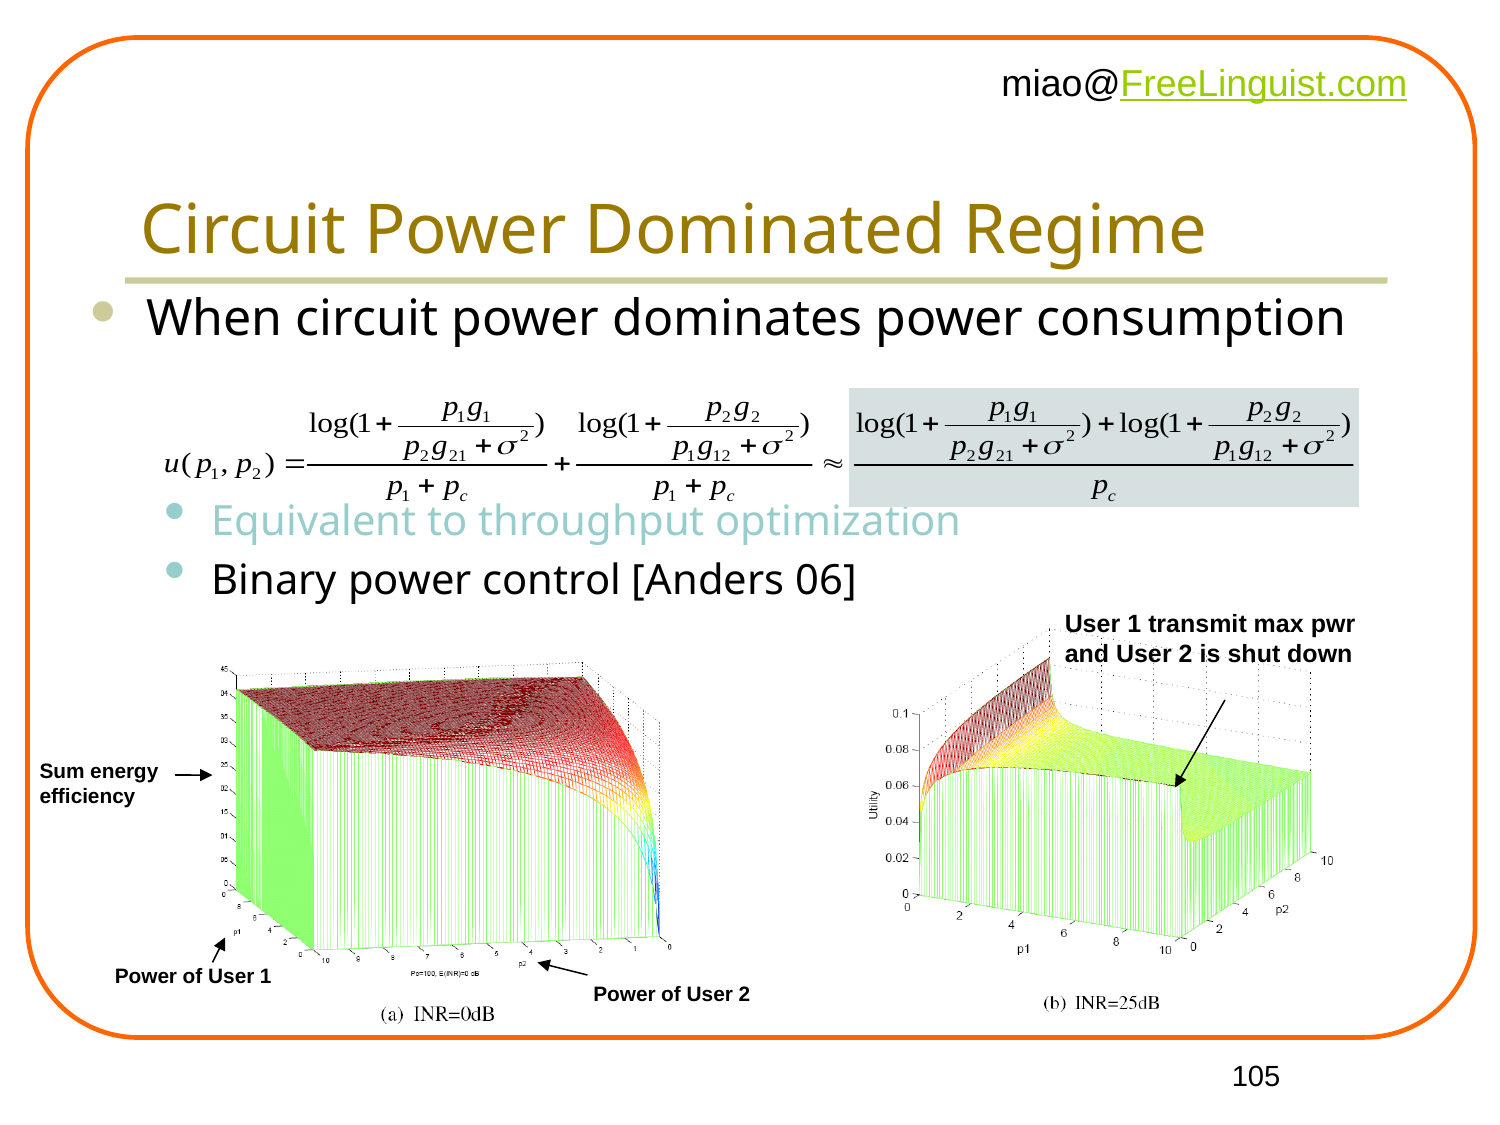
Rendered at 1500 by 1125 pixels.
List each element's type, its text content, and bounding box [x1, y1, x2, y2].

picture [212, 662, 676, 1024]
text_box User 1 transmit max pwr and User 2 is shut down [1050, 599, 1375, 675]
picture [862, 624, 1340, 1024]
list When circuit power dominates power consumption Equivalent to throughput optimization Binary power control [Anders 06] [74, 278, 1438, 1073]
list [159, 387, 845, 508]
text_box Power of User 1 [99, 954, 207, 995]
text_box Power of User 2 [679, 973, 813, 1014]
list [848, 387, 1360, 508]
text_box [188, 768, 207, 782]
text_box Sum energy efficiency [24, 749, 188, 815]
title Circuit Power Dominated Regime [125, 87, 1388, 275]
slide_number 105 [1124, 1049, 1388, 1125]
